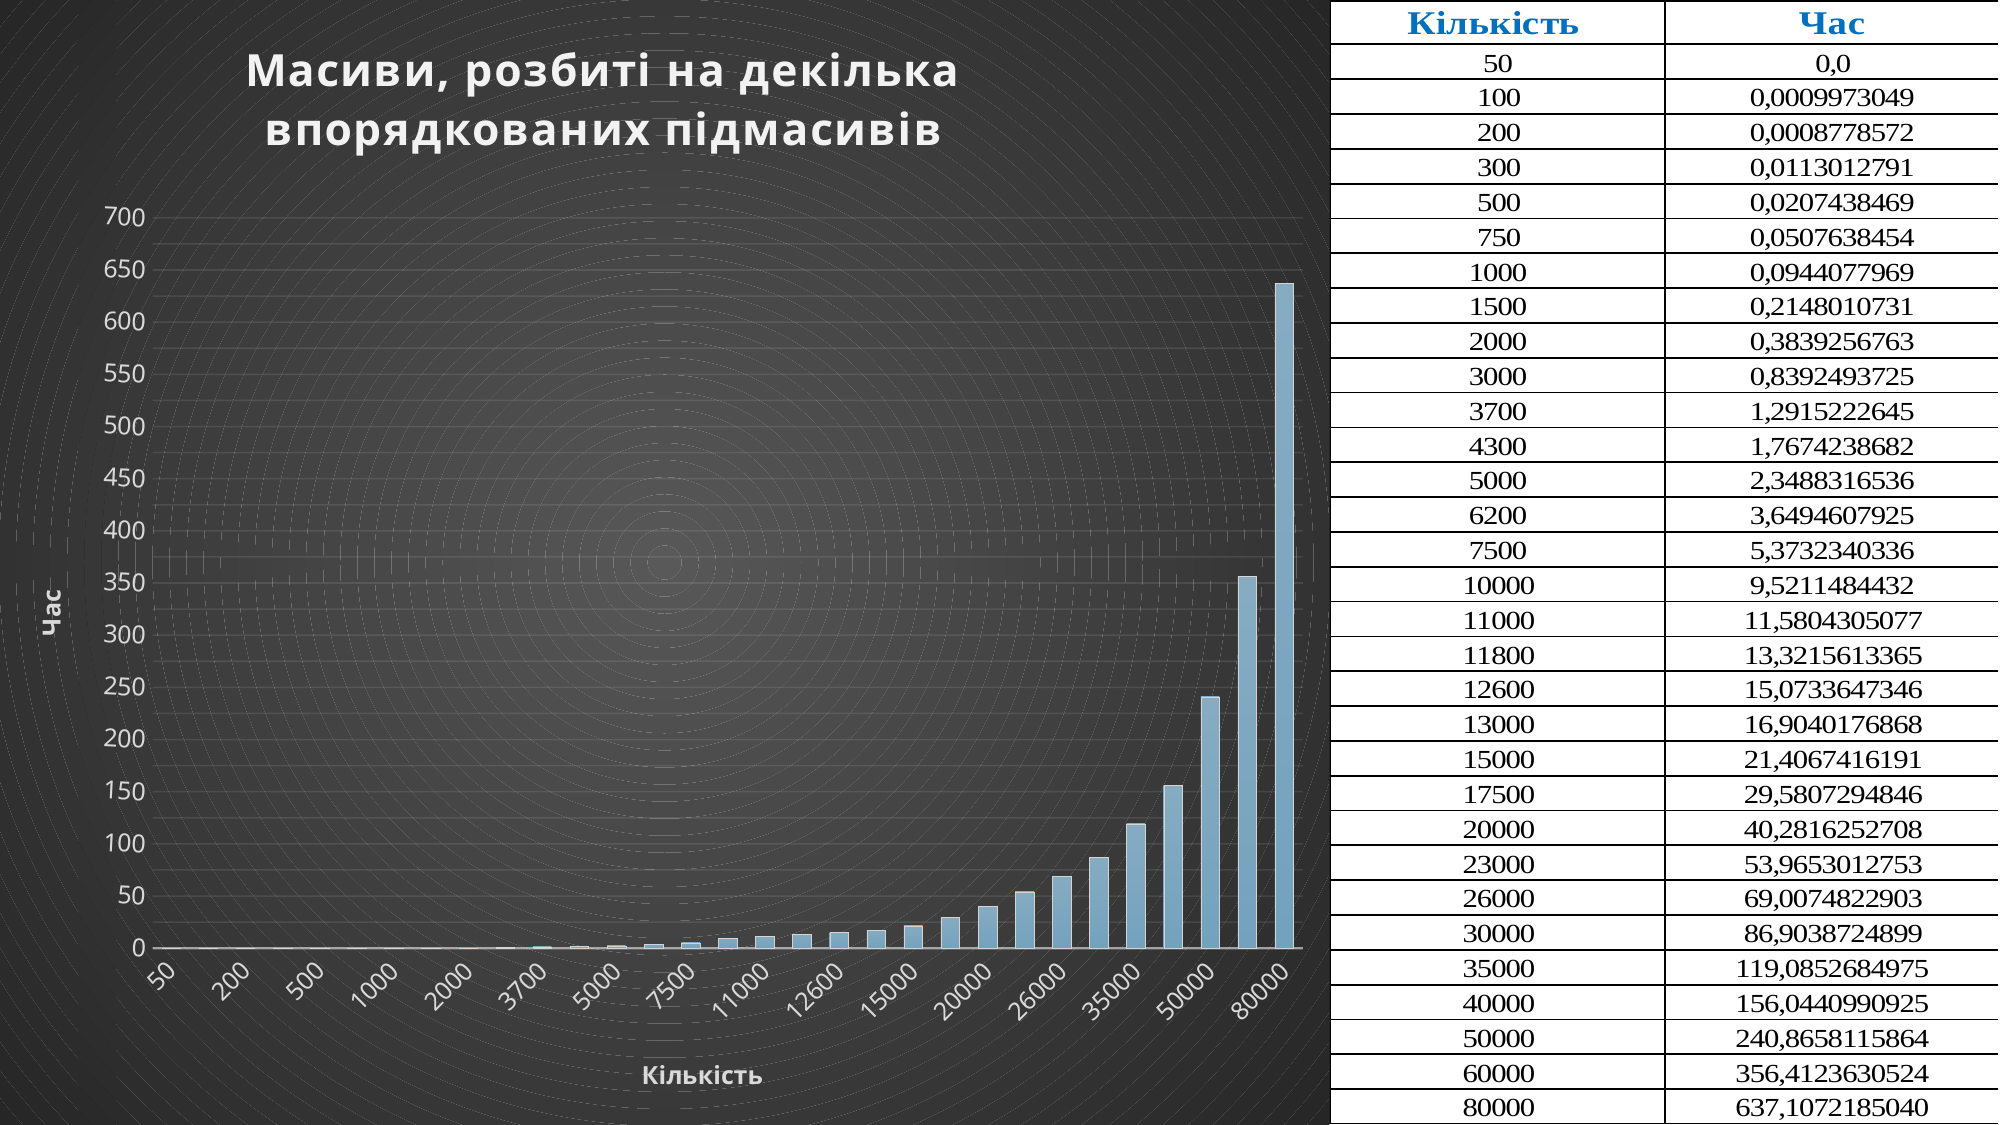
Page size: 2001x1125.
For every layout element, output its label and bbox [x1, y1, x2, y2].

chart [0, 0, 1330, 1125]
text_box [1330, 0, 2000, 1125]
